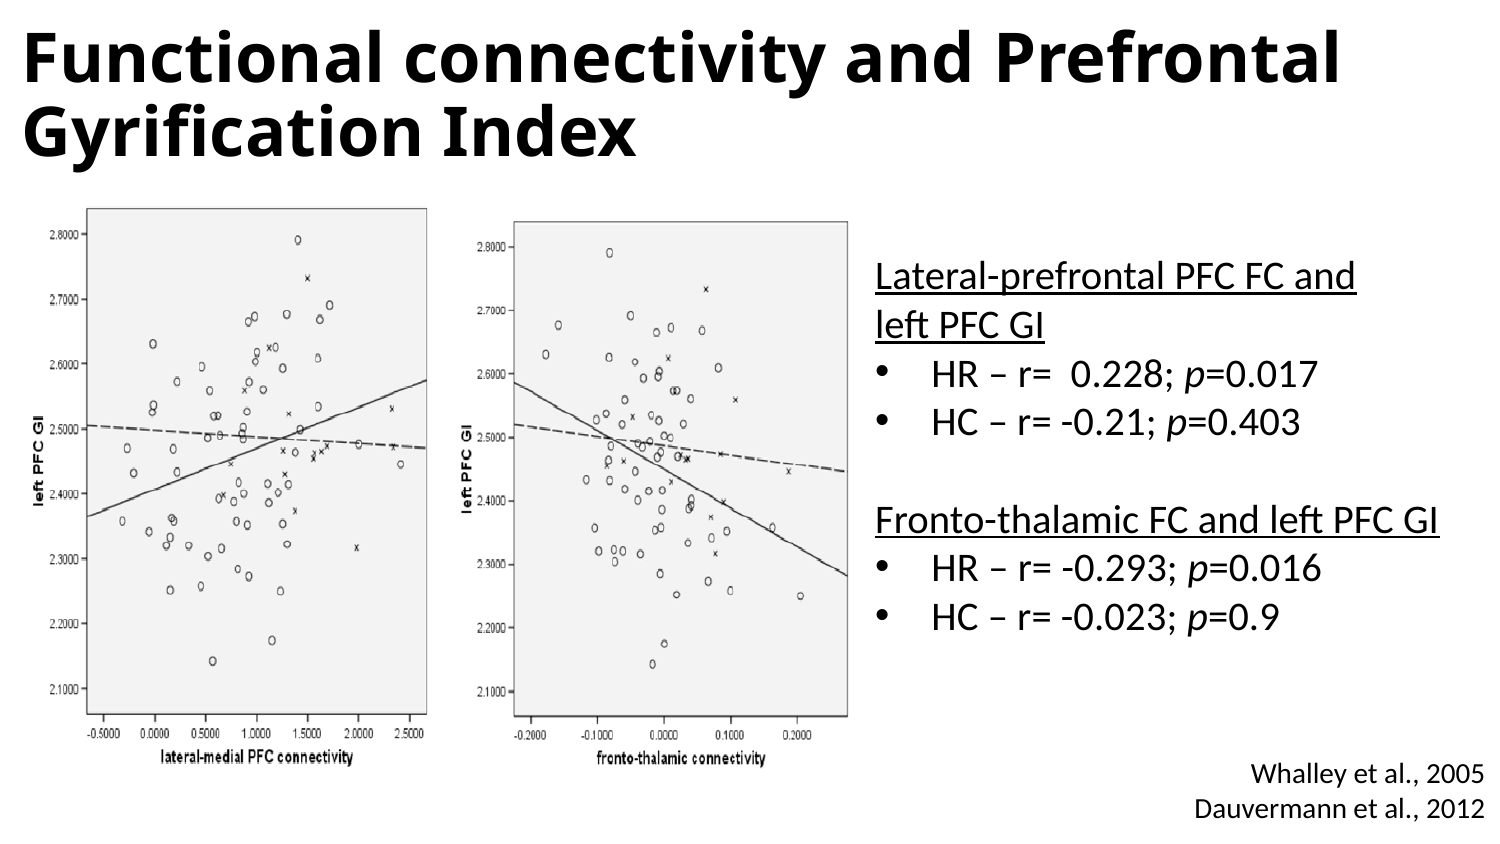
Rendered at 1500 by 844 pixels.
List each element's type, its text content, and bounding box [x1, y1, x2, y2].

text_box Lateral-prefrontal PFC FC and left PFC GI HR – r= 0.228; p=0.017 HC – r= -0.21; p=0.403 Fronto-thalamic FC and left PFC GI HR – r= -0.293; p=0.016 HC – r= -0.023; p=0.9 [860, 241, 1500, 647]
title Functional connectivity and Prefrontal Gyrification Index [6, 11, 1449, 184]
picture [32, 194, 857, 773]
text_box Whalley et al., 2005 Dauvermann et al., 2012 [1139, 746, 1500, 832]
